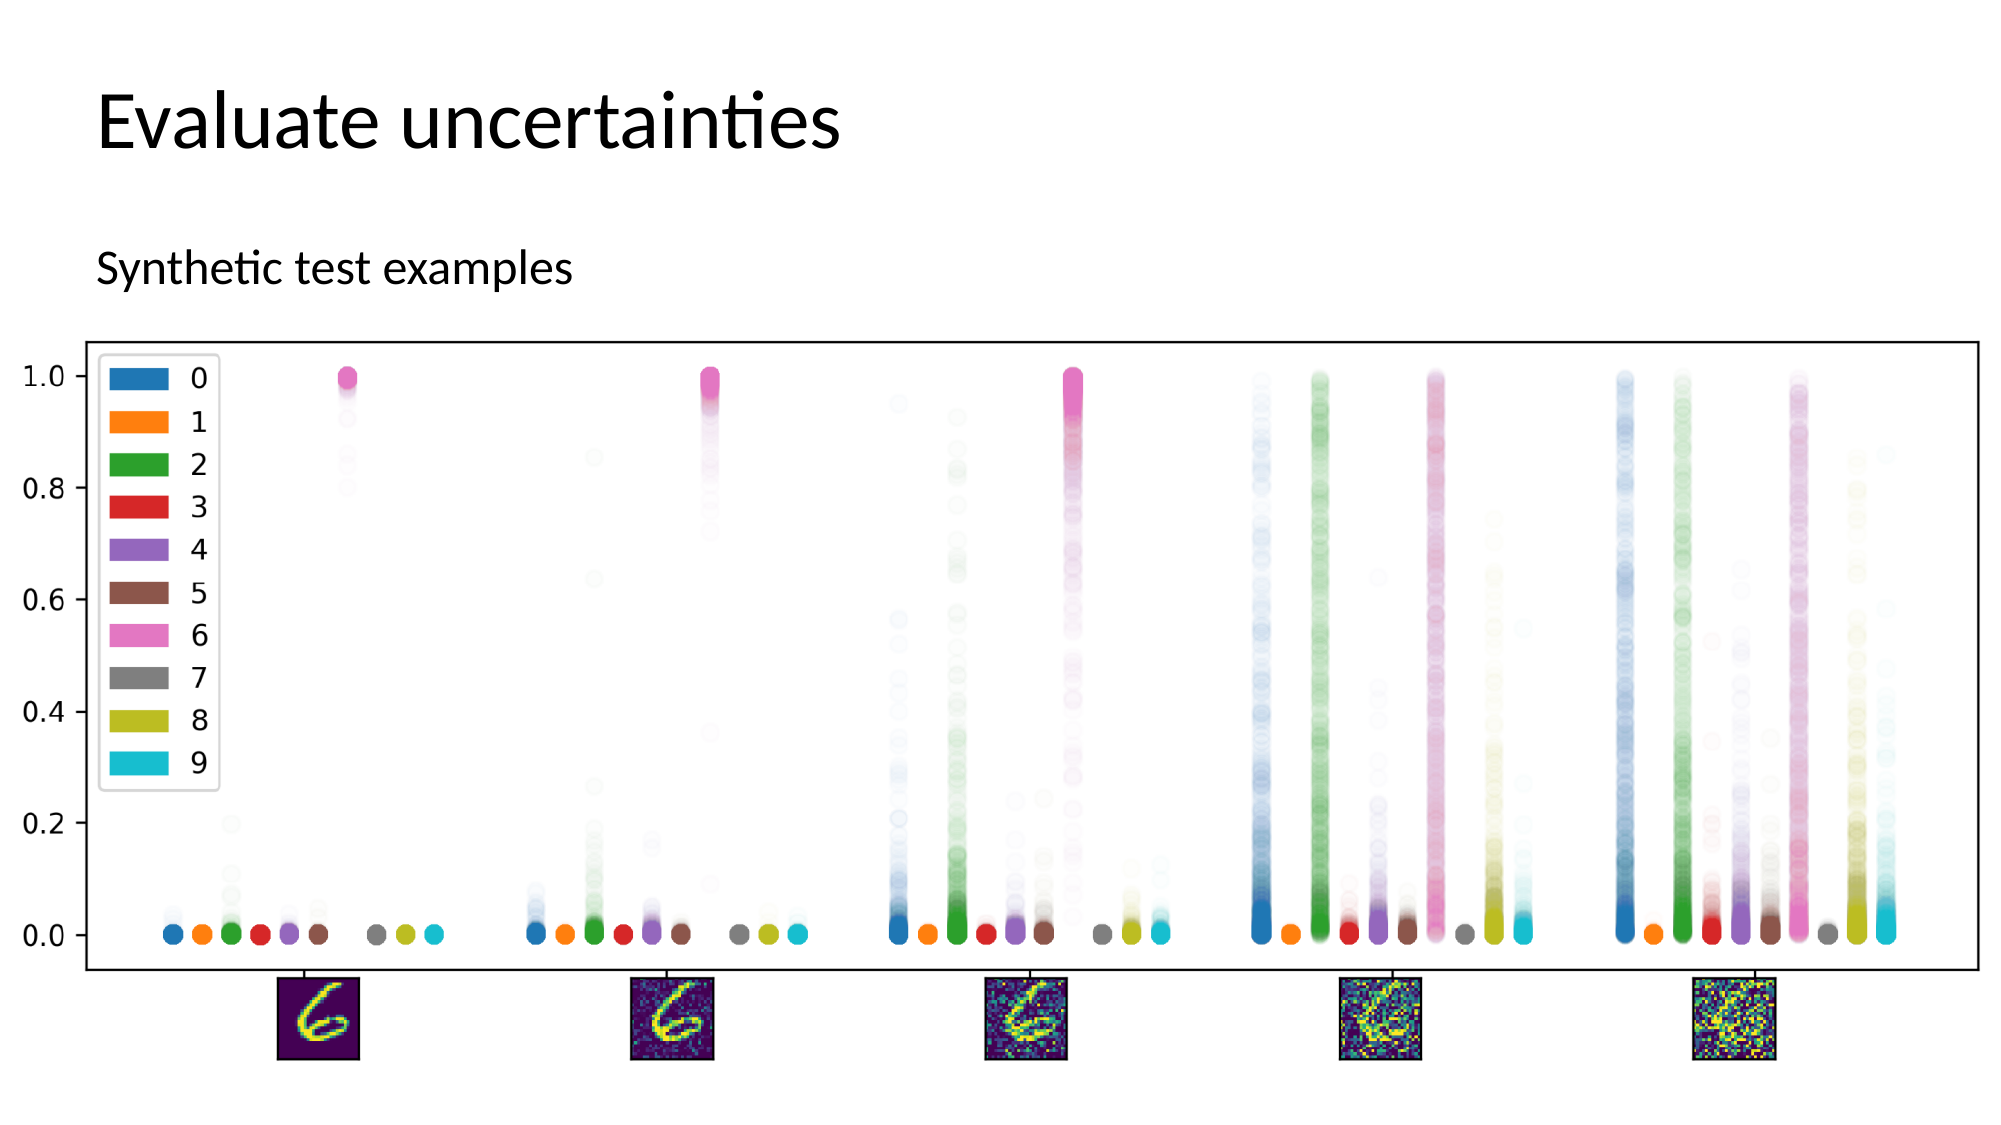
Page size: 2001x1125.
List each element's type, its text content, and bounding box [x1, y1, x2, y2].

picture [0, 318, 2000, 1081]
text_box Synthetic test examples [81, 226, 1904, 302]
text_box Evaluate uncertainties [81, 57, 1824, 173]
